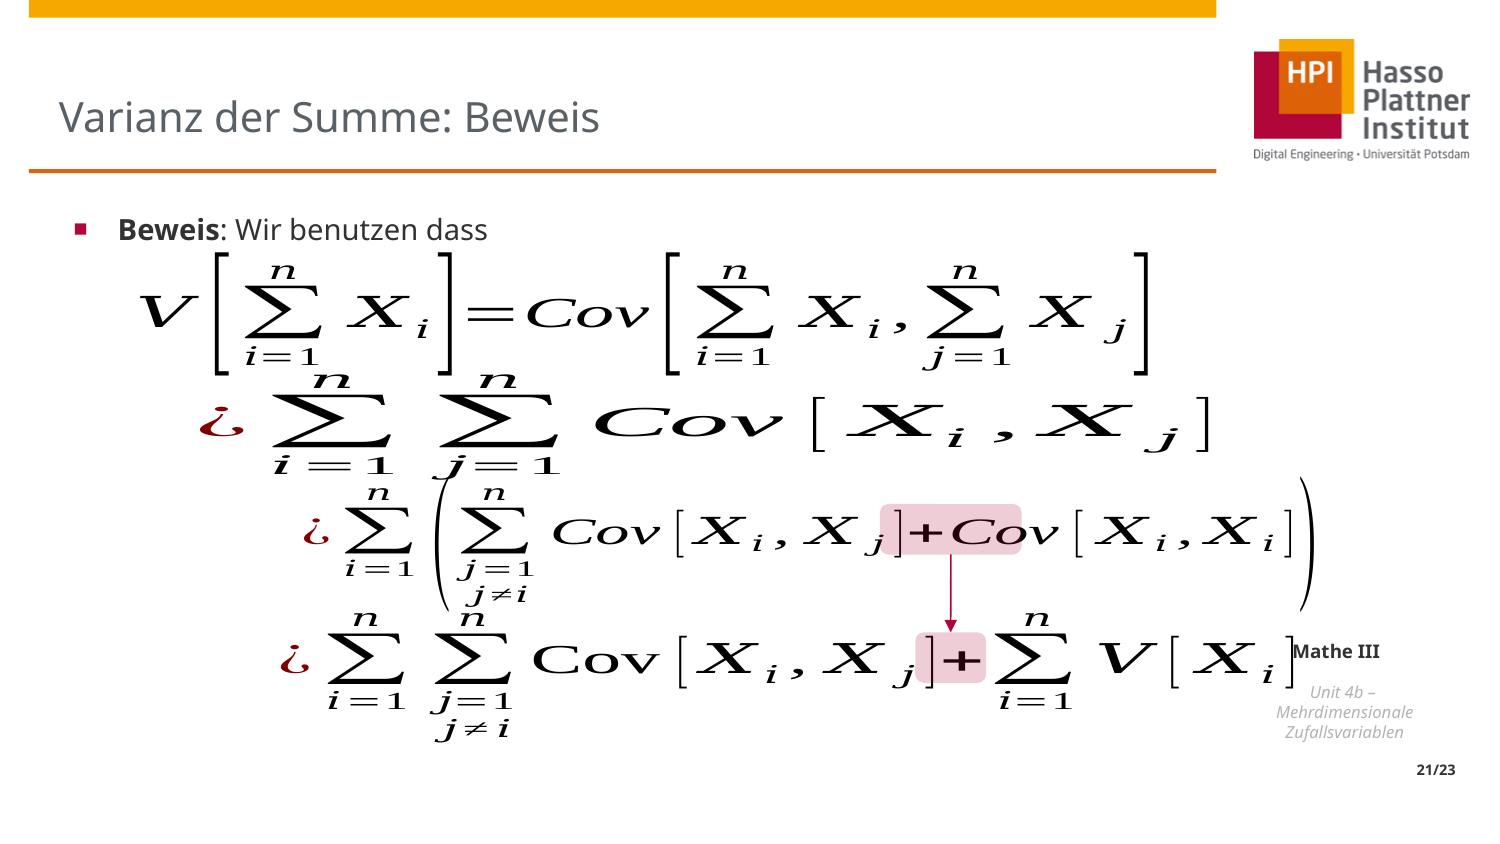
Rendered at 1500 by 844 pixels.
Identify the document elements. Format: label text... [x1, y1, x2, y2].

title Varianz der Summe: Beweis [58, 17, 1187, 170]
picture [1254, 39, 1470, 161]
text_box [913, 630, 989, 685]
text_box [877, 501, 1024, 557]
